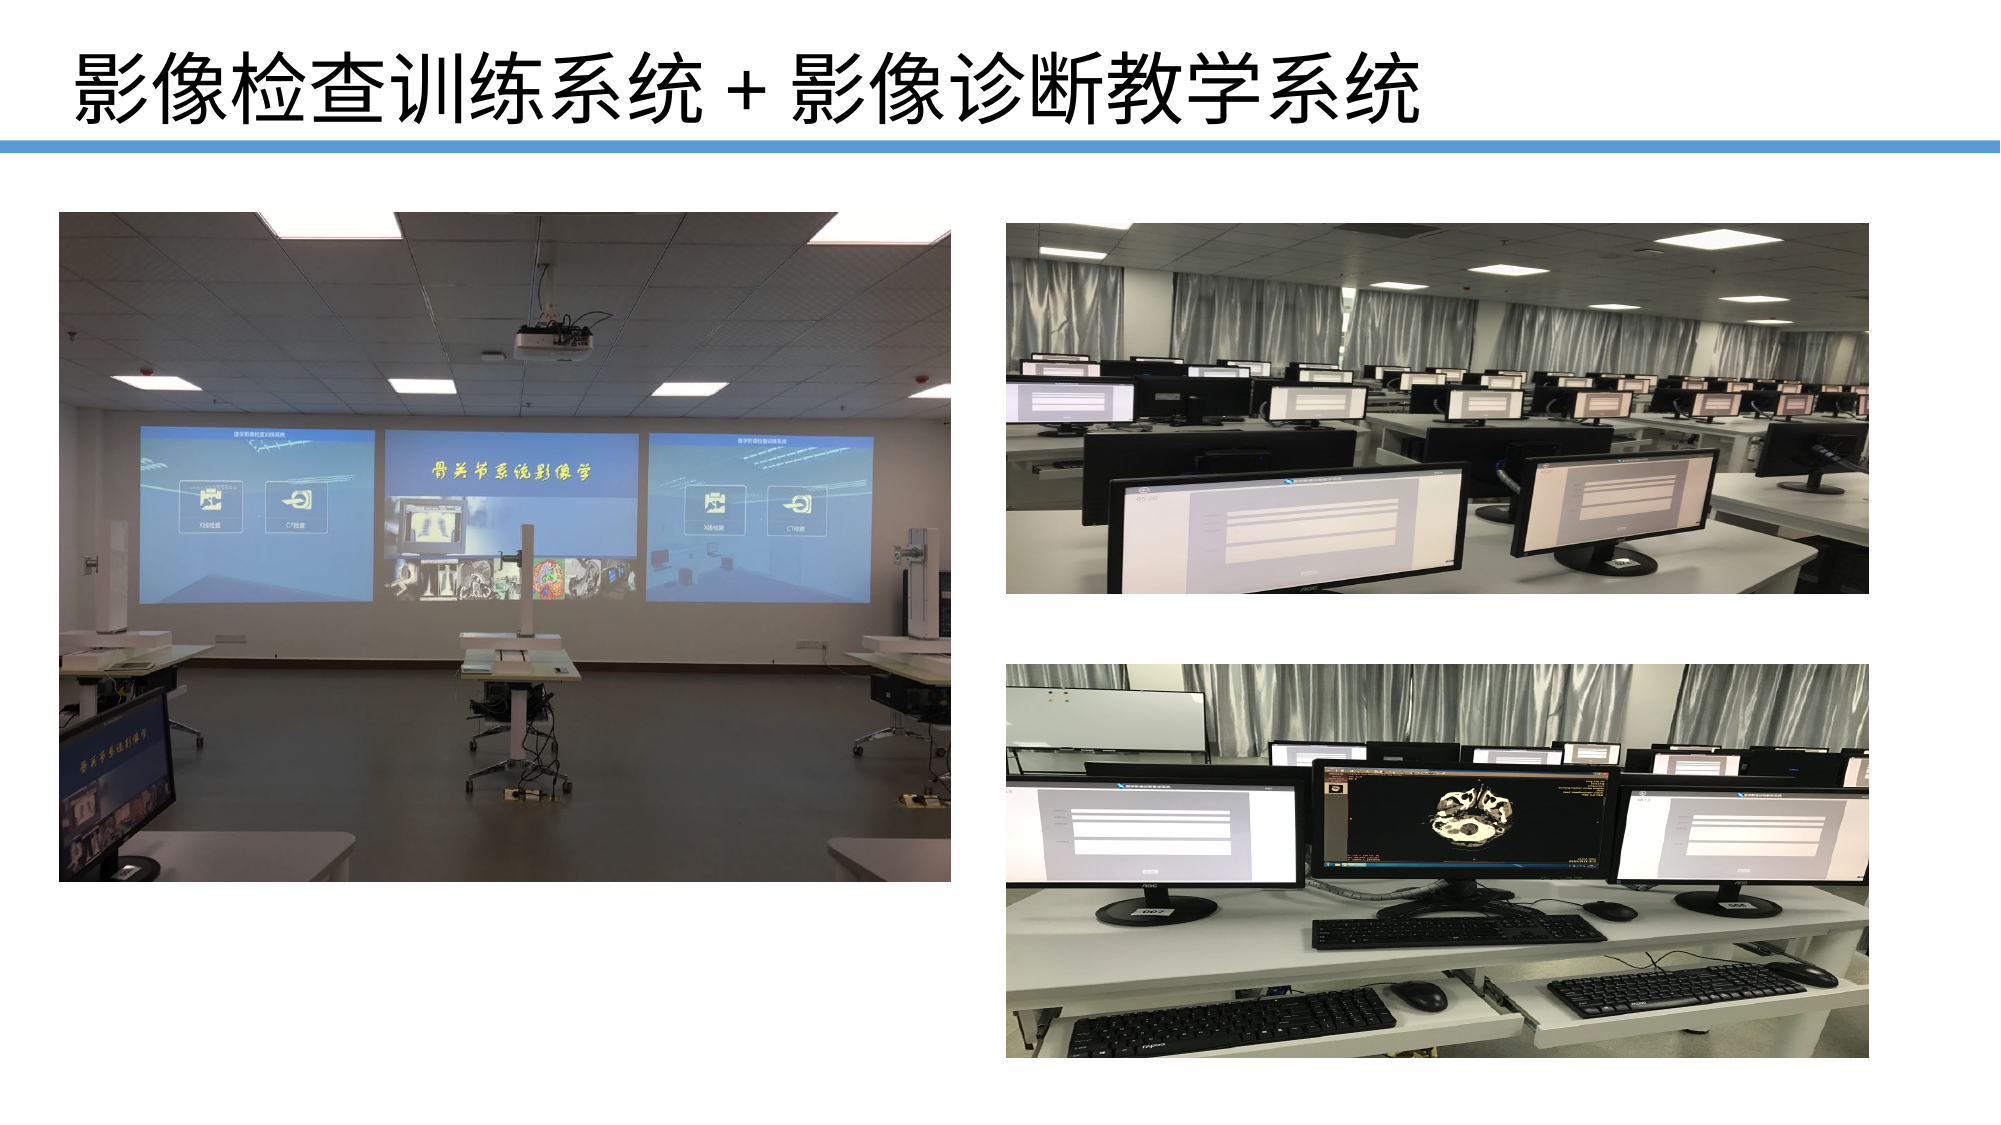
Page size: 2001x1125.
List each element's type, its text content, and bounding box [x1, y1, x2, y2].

picture [1006, 223, 1869, 594]
picture [59, 212, 951, 882]
title 影像检查训练系统+影像诊断教学系统 [56, 0, 1857, 187]
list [1006, 664, 1869, 1058]
